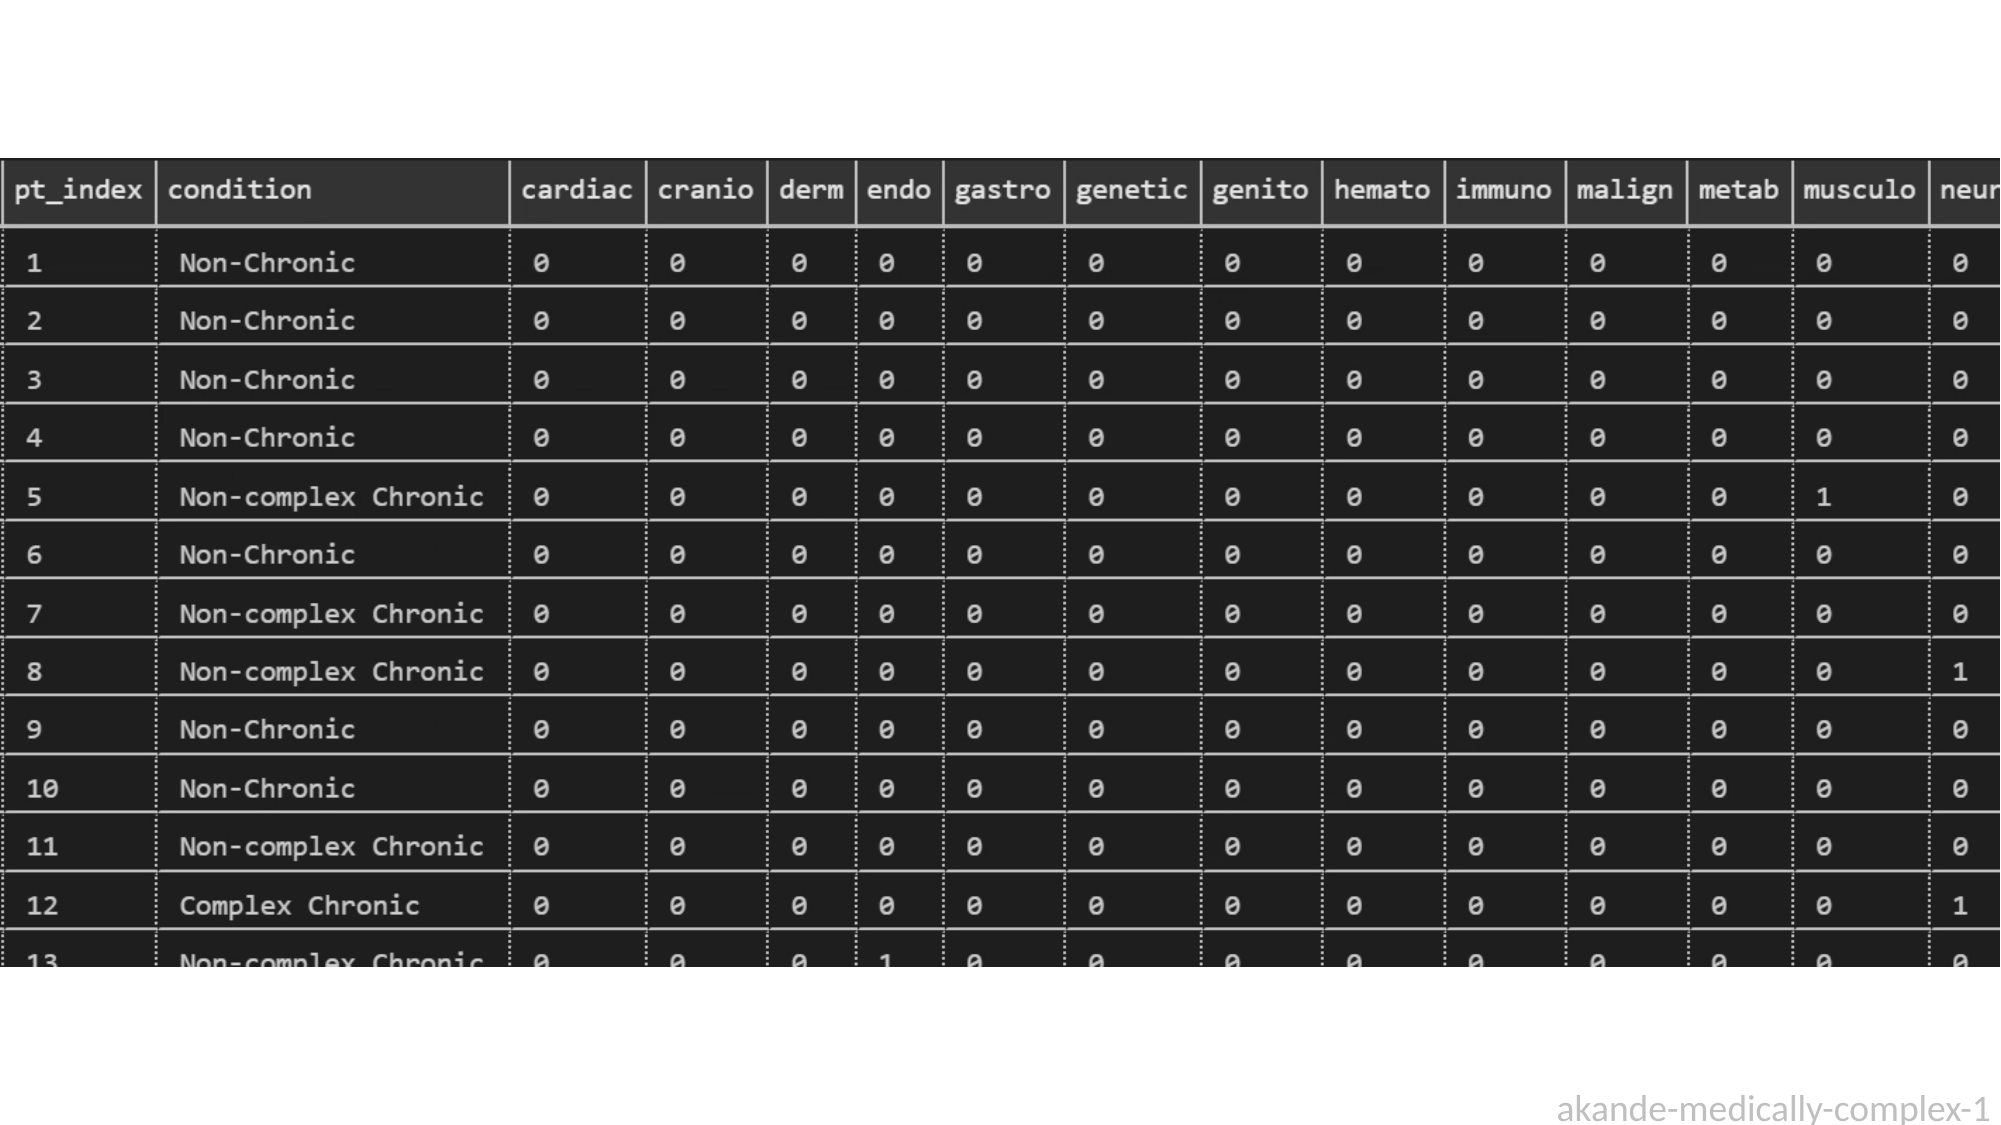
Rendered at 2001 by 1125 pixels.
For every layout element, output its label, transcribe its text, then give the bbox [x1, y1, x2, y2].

text_box akande-medically-complex-1 [1541, 1076, 2000, 1125]
picture [0, 158, 2000, 967]
